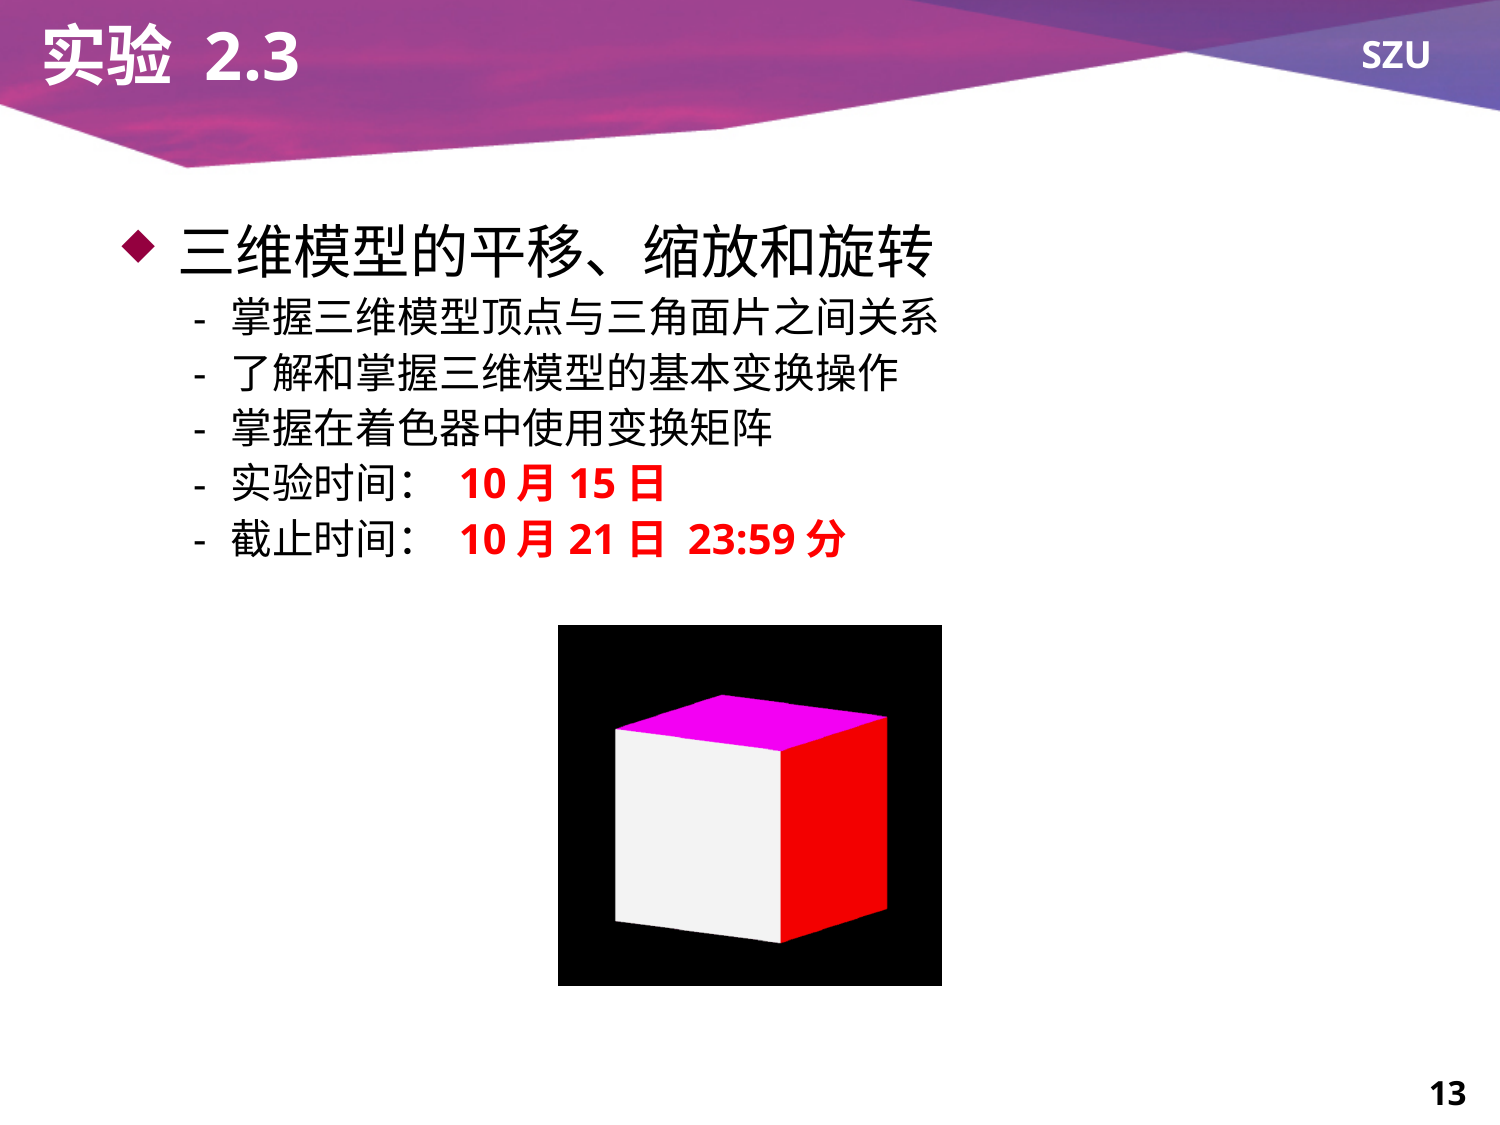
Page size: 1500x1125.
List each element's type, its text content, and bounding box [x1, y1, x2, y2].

slide_number 13 [1384, 1065, 1500, 1125]
list 三维模型的平移、缩放和旋转 掌握三维模型顶点与三角面片之间关系 了解和掌握三维模型的基本变换操作 掌握在着色器中使用变换矩阵 实验时间： 10月15日 截止时间： 10月21日 23:59分 [103, 216, 1397, 930]
title 实验 2.3 [25, 15, 1320, 104]
picture [0, 0, 1500, 1125]
